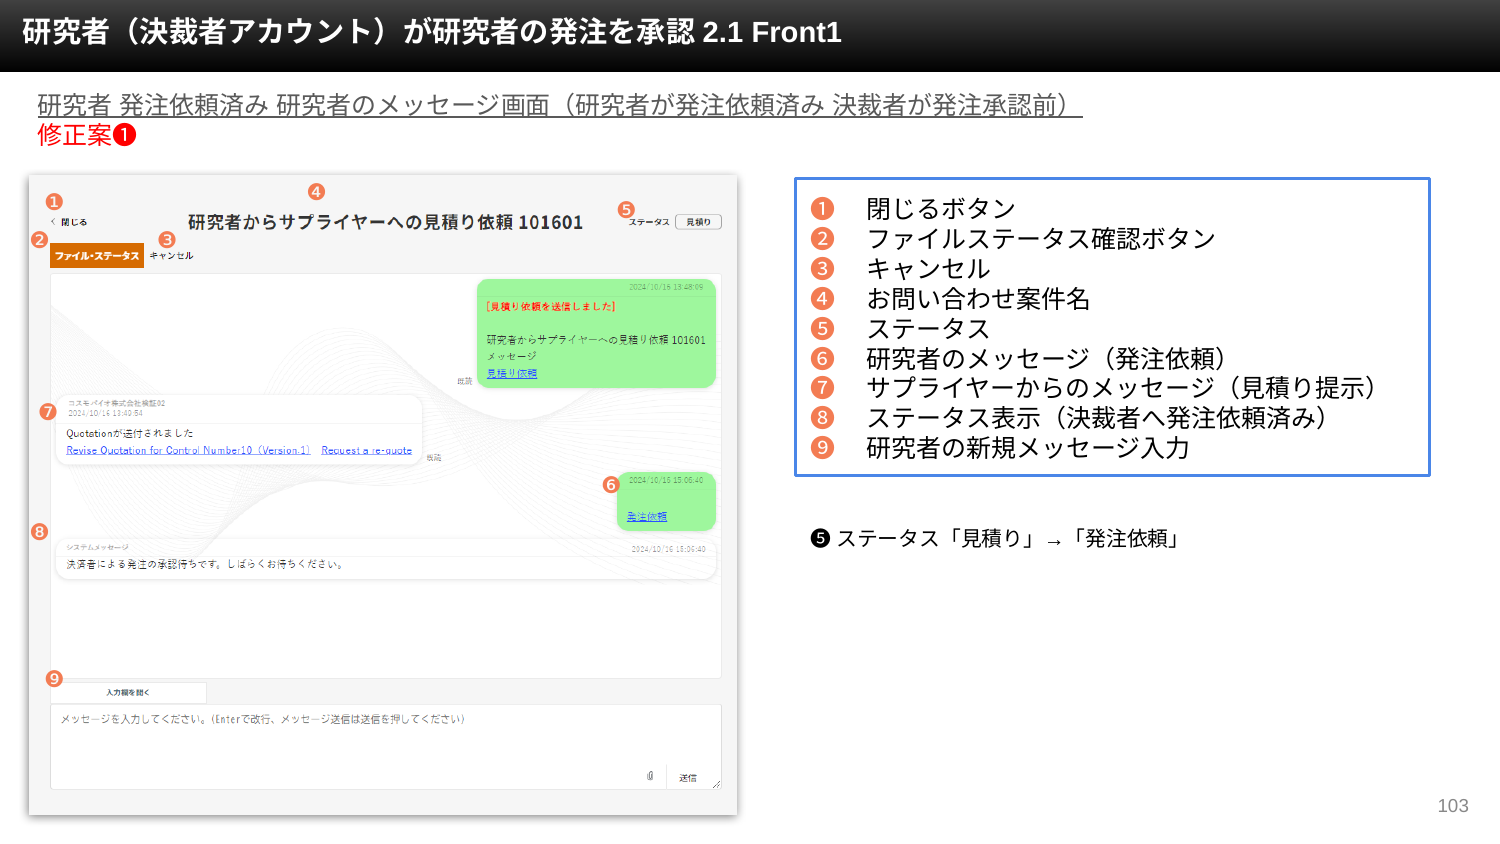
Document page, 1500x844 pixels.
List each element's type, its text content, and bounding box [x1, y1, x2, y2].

text_box ❶ 閉じるボタン ❷ ファイルステータス確認ボタン ❸ キャンセル ❹ お問い合わせ案件名 ❺ ステータス ❻ 研究者のメッセージ（発注依頼） ❼ サプライヤーからのメッセージ（見積り提示） ❽ ステータス表示（決裁者へ発注依頼済み） ❾ 研究者の新規メッセージ入力 [795, 178, 1430, 476]
text_box ❽ [14, 522, 23, 561]
text_box ❷ [14, 230, 23, 269]
text_box [0, 0, 1500, 72]
text_box 研究者 発注依頼済み 研究者のメッセージ画面（研究者が発注依頼済み 決裁者が発注承認前） 修正案❶ [22, 75, 1430, 165]
text_box 研究者（決裁者アカウント）が研究者の発注を承認2.1 Front1 [22, 13, 1291, 59]
picture [29, 175, 737, 816]
text_box ‹#› [1378, 782, 1481, 827]
text_box ❺ステータス「見積り」→「発注依頼」 [795, 513, 1371, 564]
